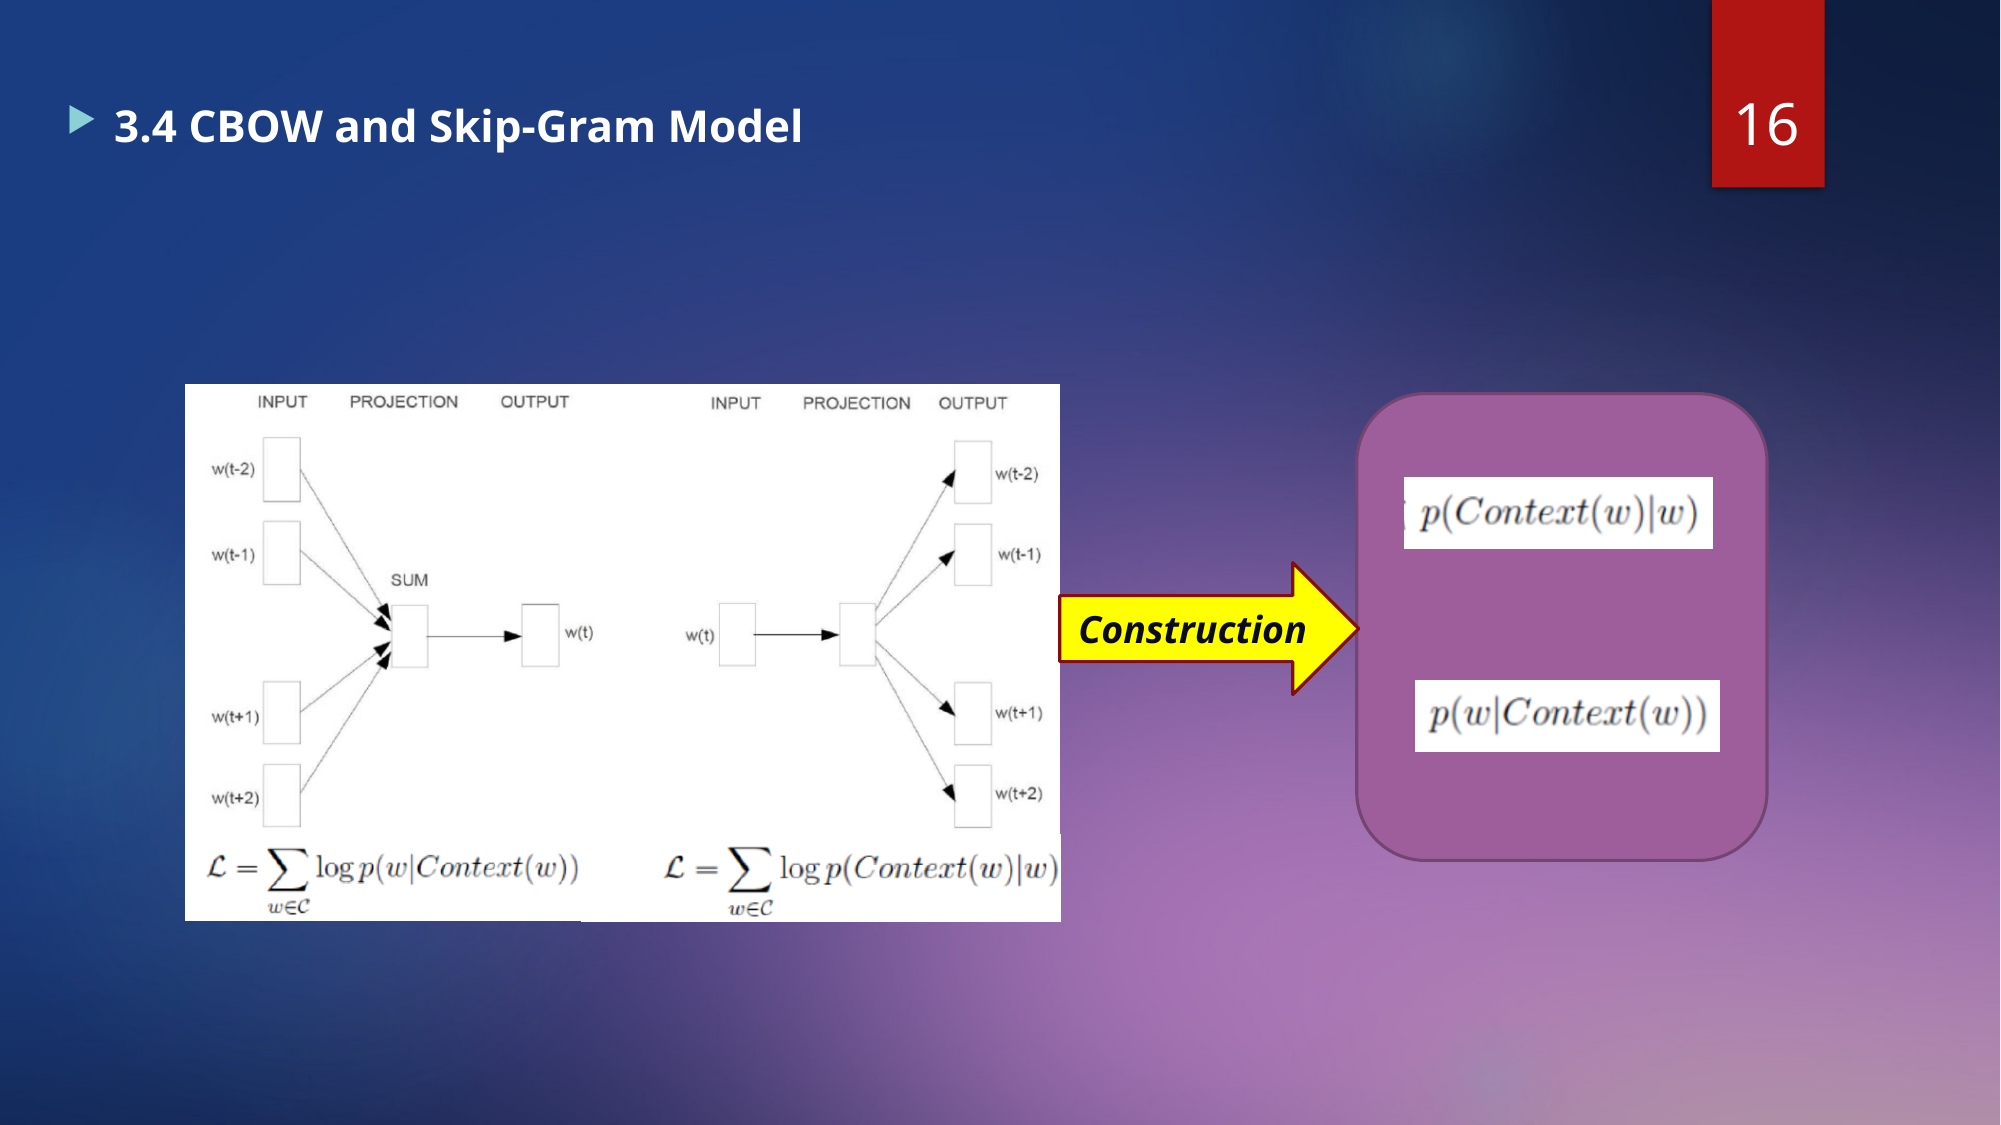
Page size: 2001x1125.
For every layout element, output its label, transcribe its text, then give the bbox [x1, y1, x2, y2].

text_box 3.4 CBOW and Skip-Gram Model [51, 90, 1102, 160]
text_box [1355, 392, 1769, 862]
slide_number 15 [1698, 48, 1836, 175]
picture [0, 0, 2001, 1125]
text_box Construction [1064, 561, 1360, 697]
